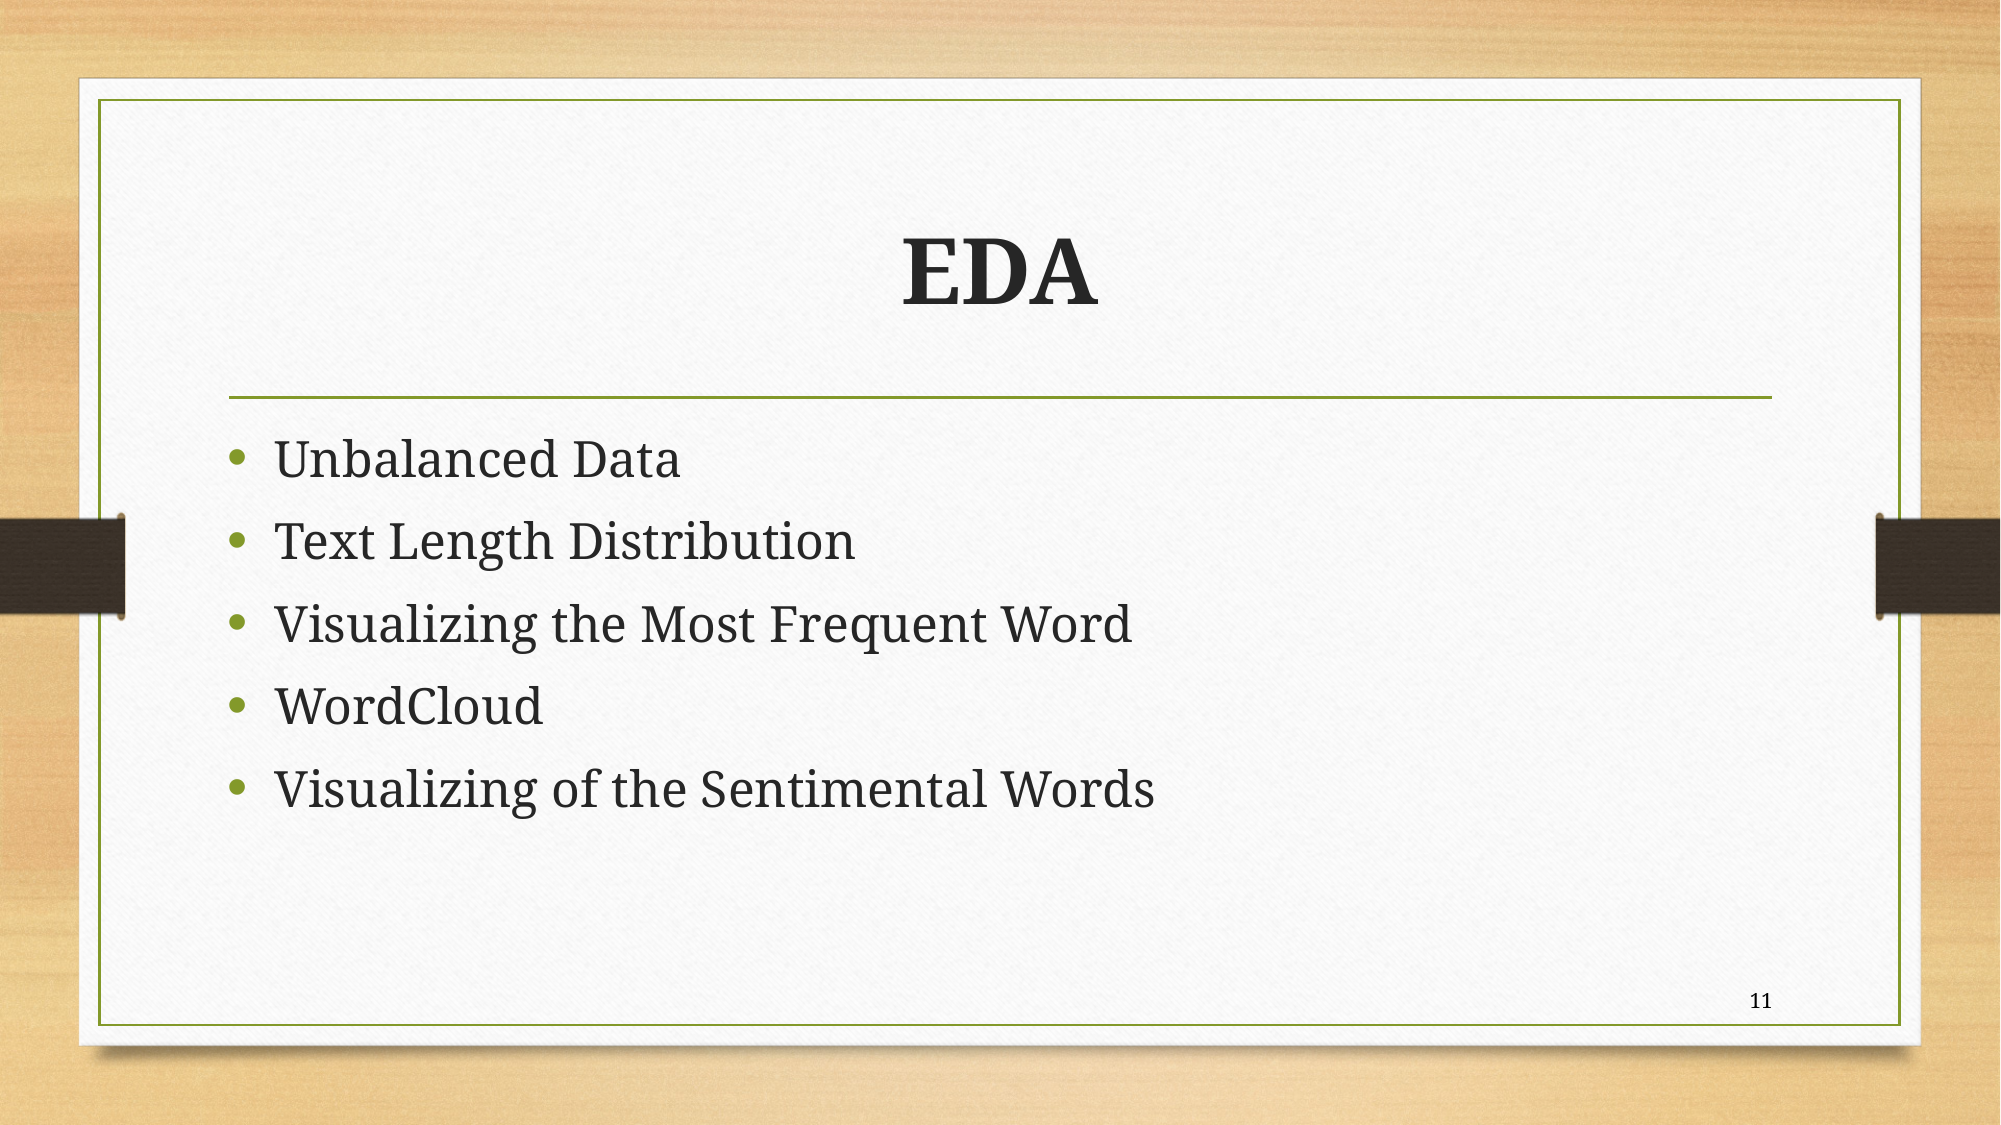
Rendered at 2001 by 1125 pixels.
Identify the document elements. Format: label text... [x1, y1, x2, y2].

title EDA [212, 161, 1788, 375]
list Unbalanced Data Text Length Distribution Visualizing the Most Frequent Word WordCloud Visualizing of the Sentimental Words [212, 419, 1788, 964]
picture [0, 0, 2001, 1125]
slide_number 11 [1698, 979, 1788, 1025]
